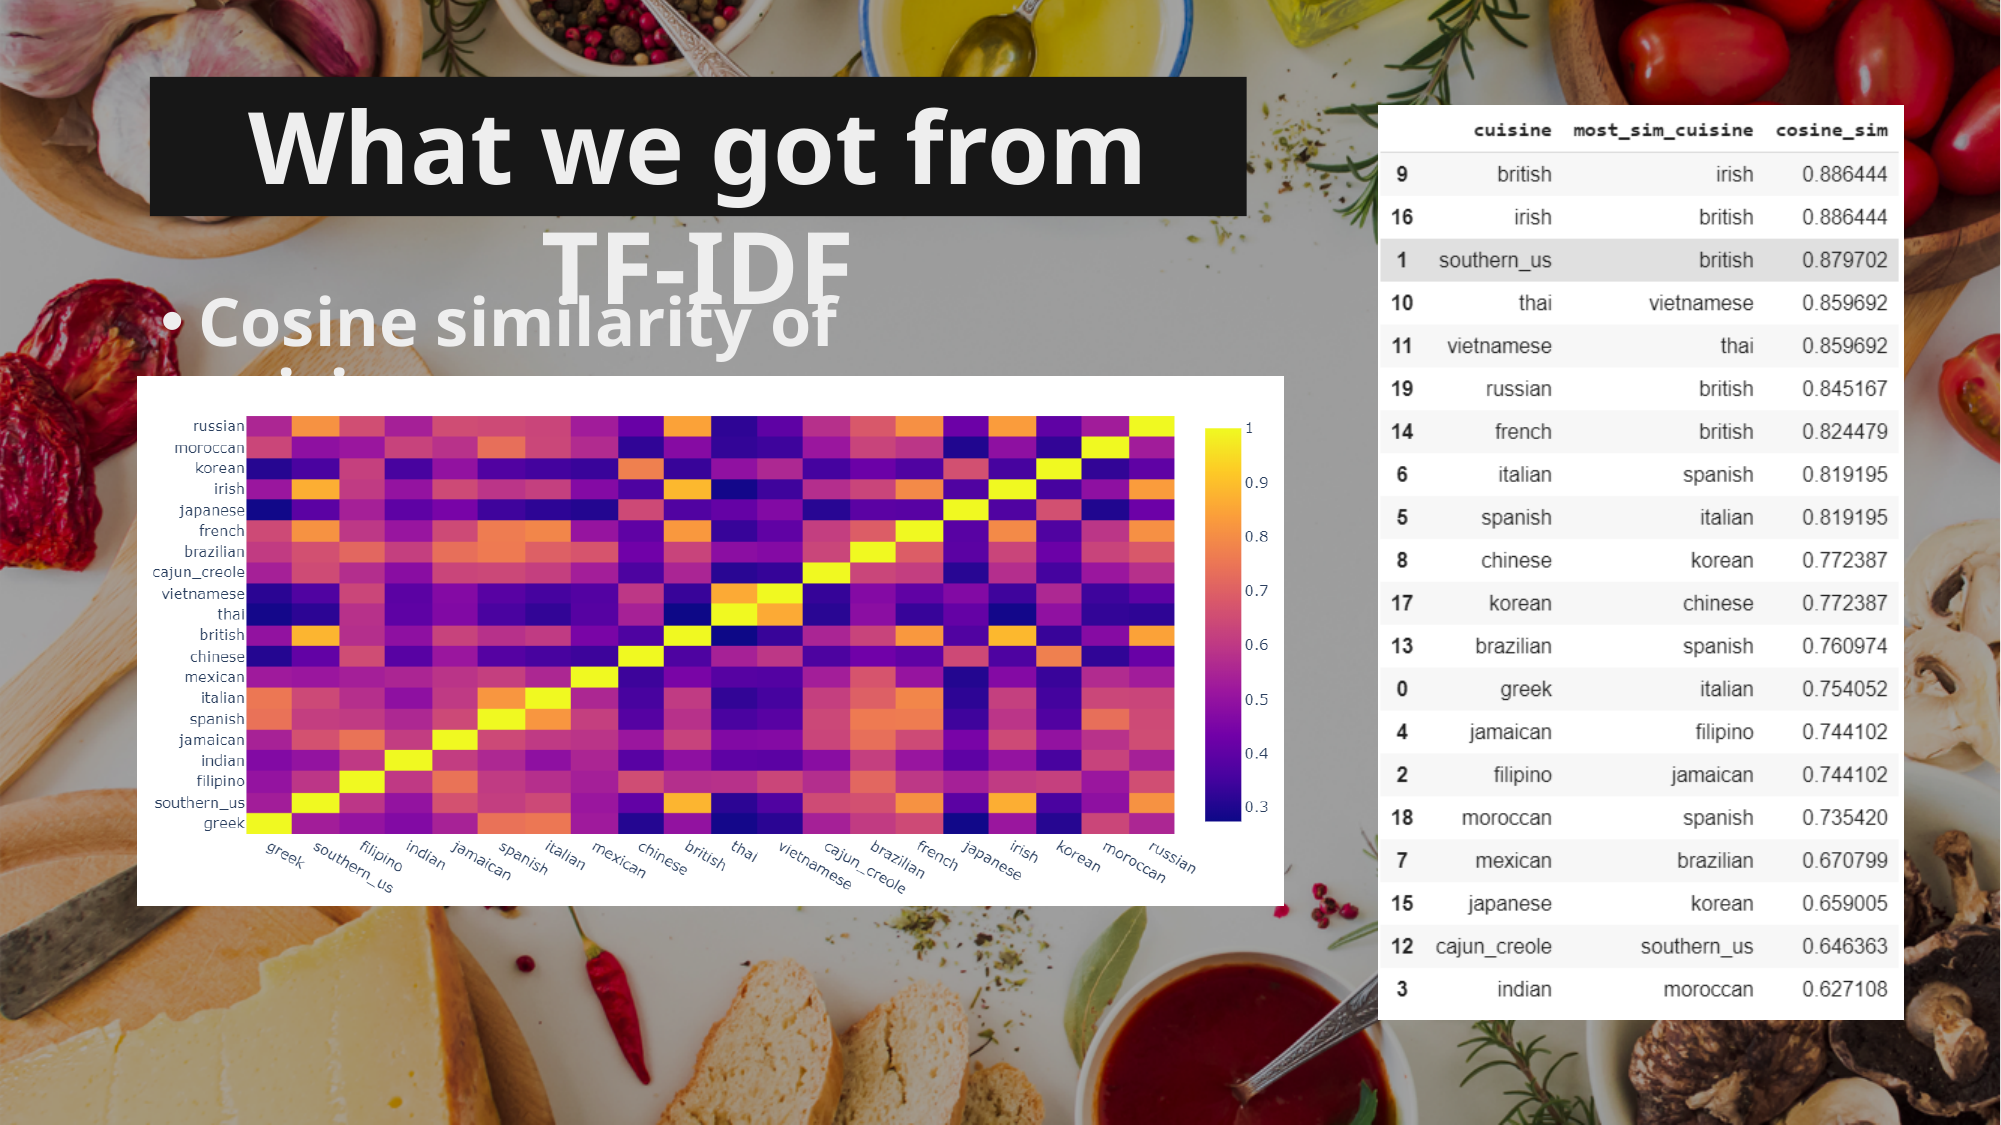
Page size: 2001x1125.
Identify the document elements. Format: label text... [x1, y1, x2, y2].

text_box What we got from TF-IDF [149, 76, 1247, 217]
picture [0, 0, 2001, 1125]
text_box Cosine similarity of cuisine [145, 281, 1066, 372]
